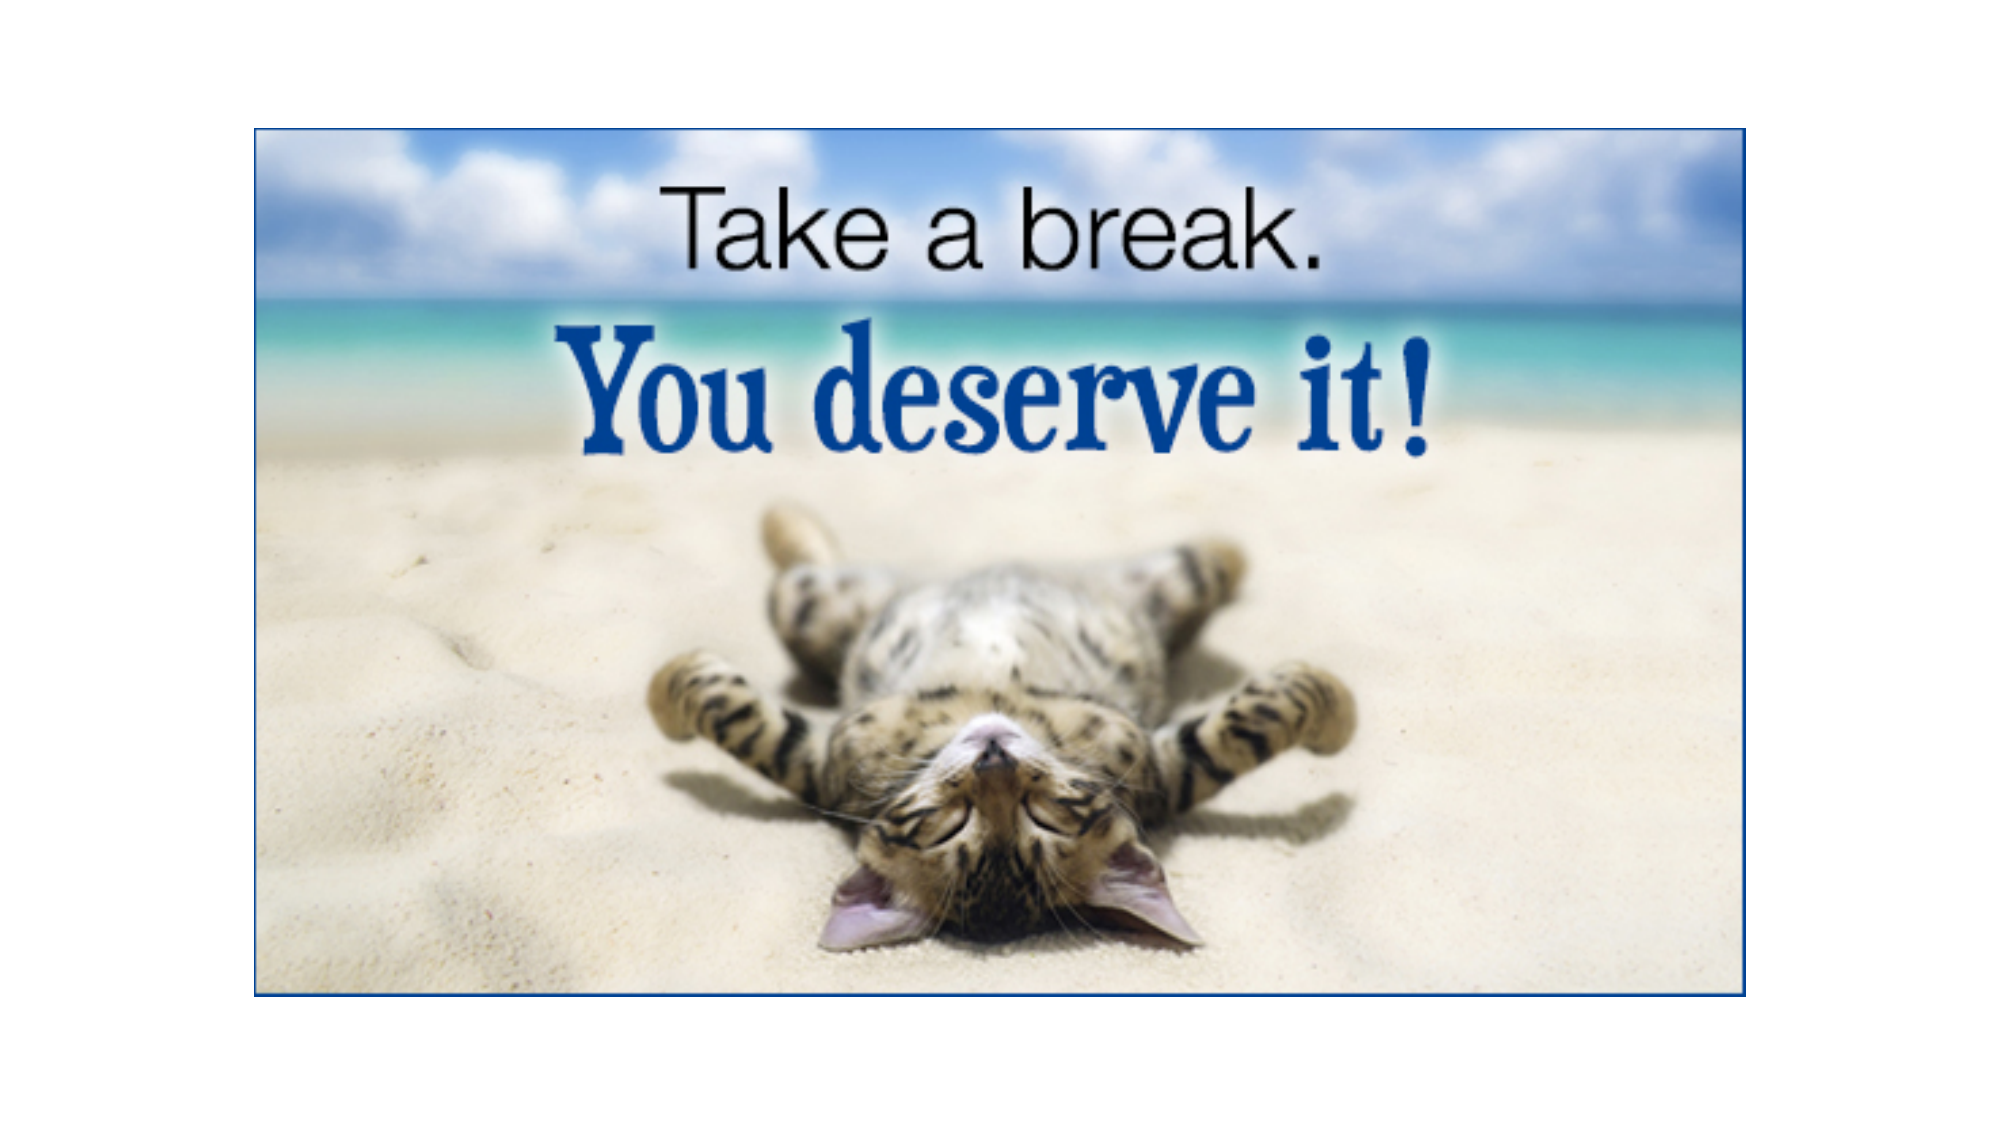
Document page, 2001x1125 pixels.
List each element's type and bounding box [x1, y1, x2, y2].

picture [253, 128, 1746, 997]
